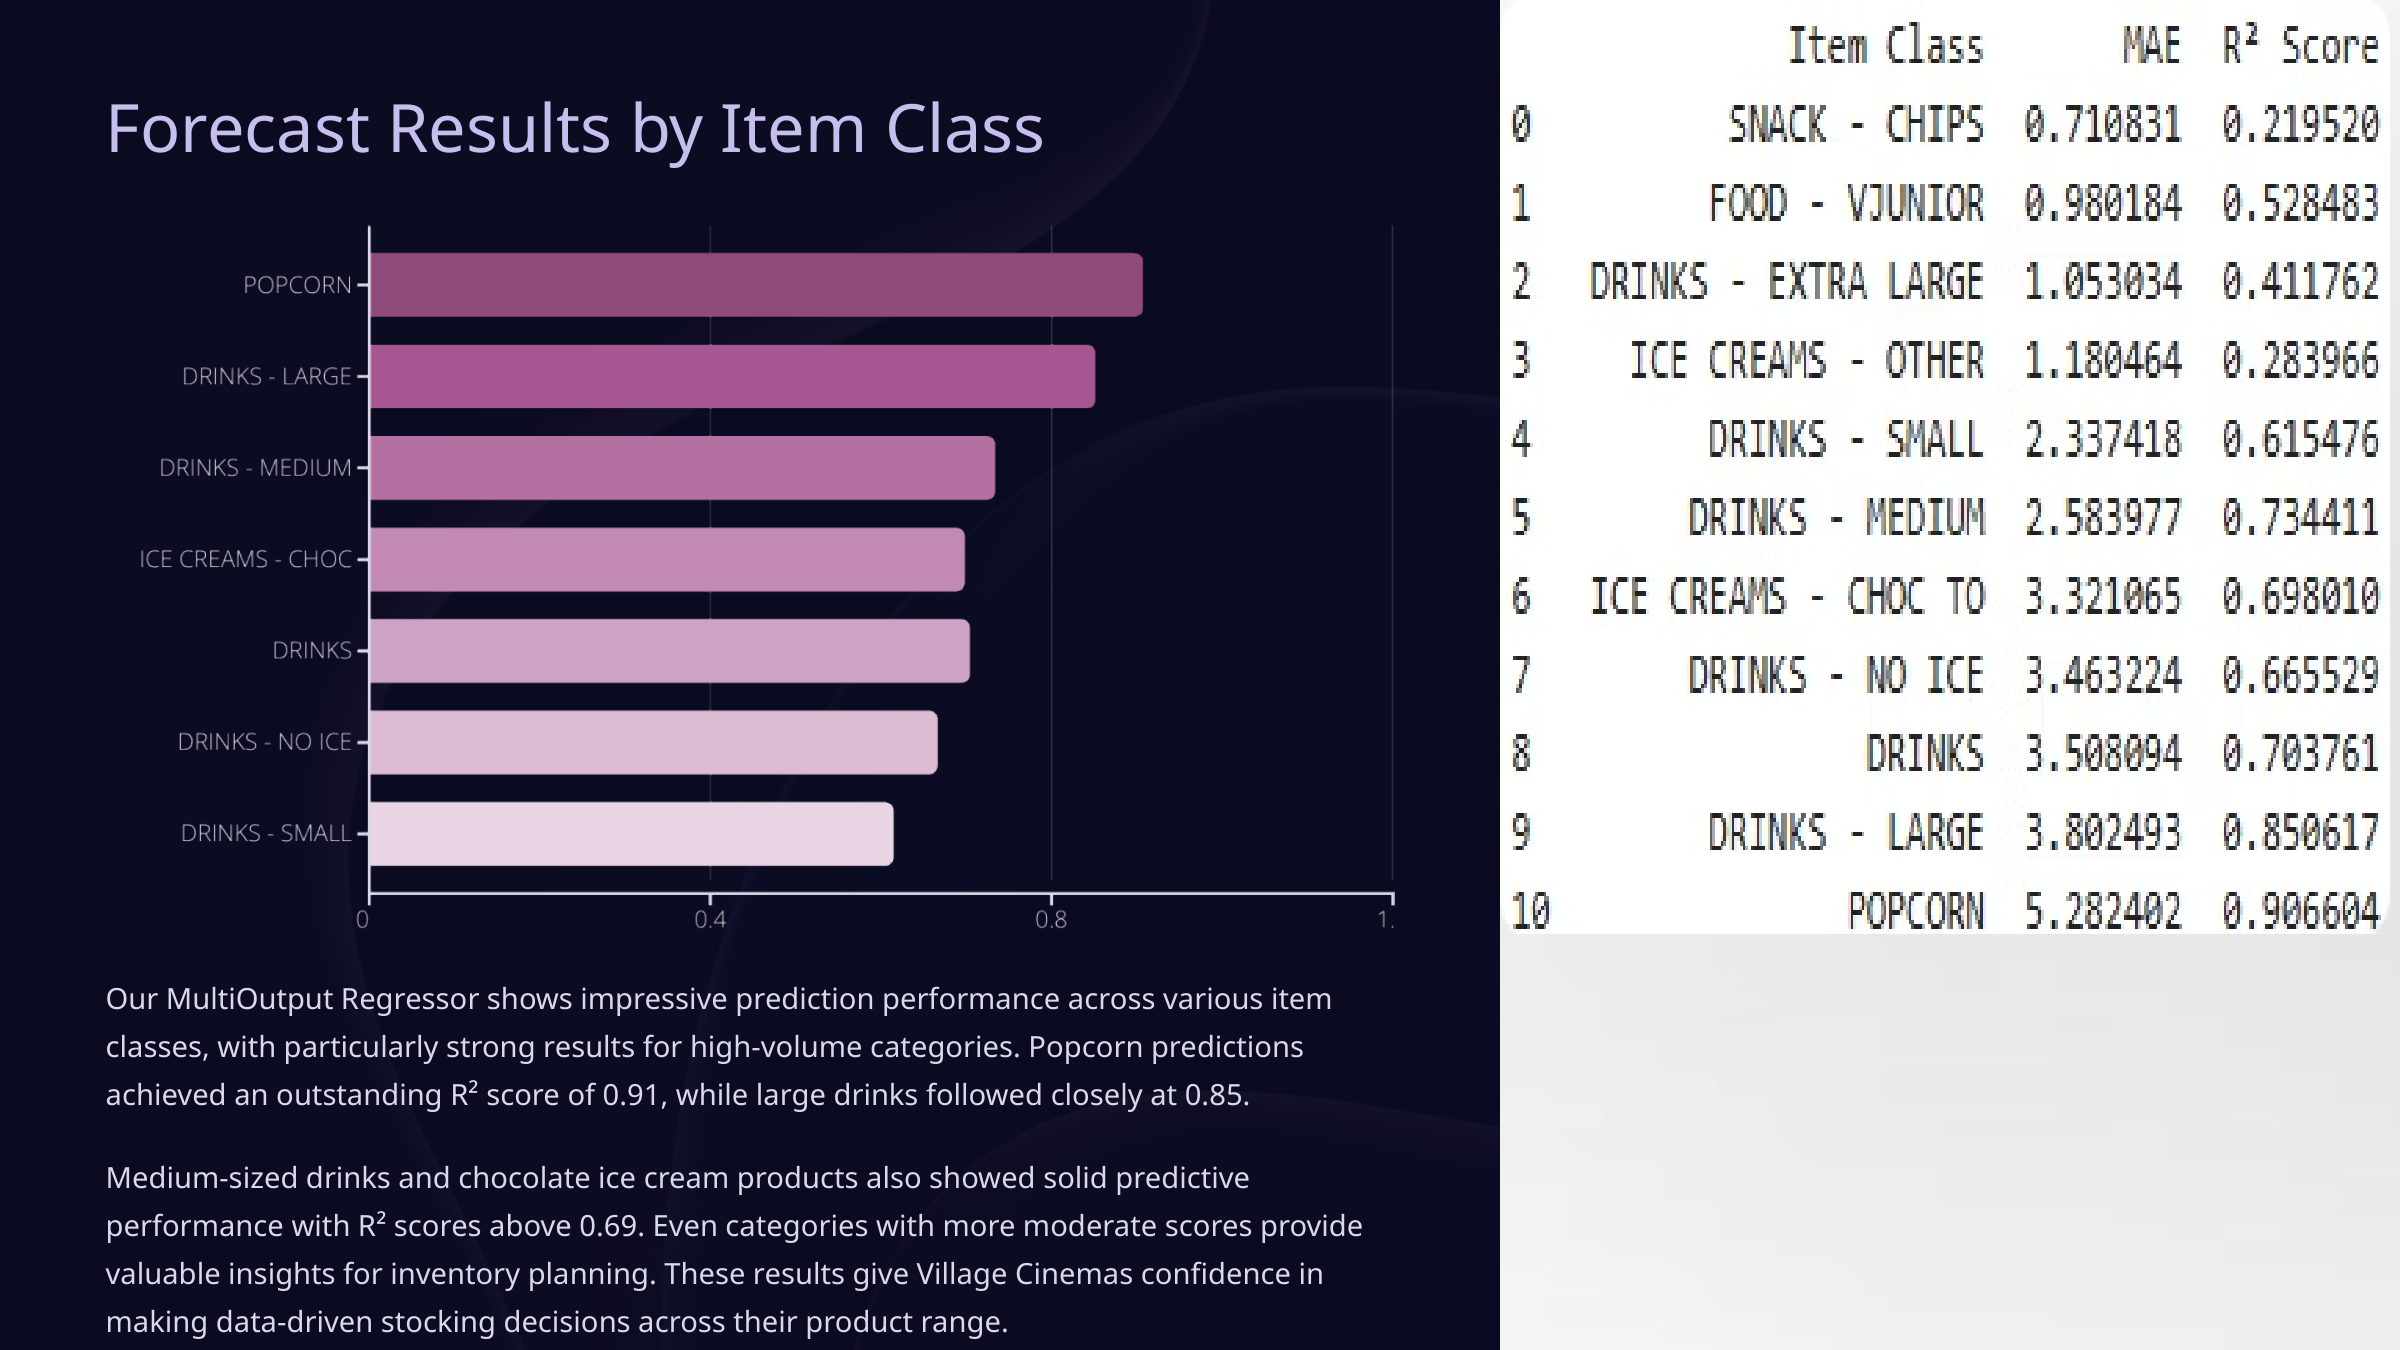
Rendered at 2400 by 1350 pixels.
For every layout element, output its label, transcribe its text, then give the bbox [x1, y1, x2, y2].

text_box Our MultiOutput Regressor shows impressive prediction performance across various item classes, with particularly strong results for high-volume categories. Popcorn predictions achieved an outstanding R² score of 0.91, while large drinks followed closely at 0.85. [105, 967, 1395, 1113]
picture [105, 212, 1395, 934]
text_box Forecast Results by Item Class [105, 82, 1095, 167]
picture [1499, 0, 2400, 1350]
text_box Medium-sized drinks and chocolate ice cream products also showed solid predictive performance with R² scores above 0.69. Even categories with more moderate scores provide valuable insights for inventory planning. These results give Village Cinemas confidence in making data-driven stocking decisions across their product range. [105, 1146, 1395, 1340]
